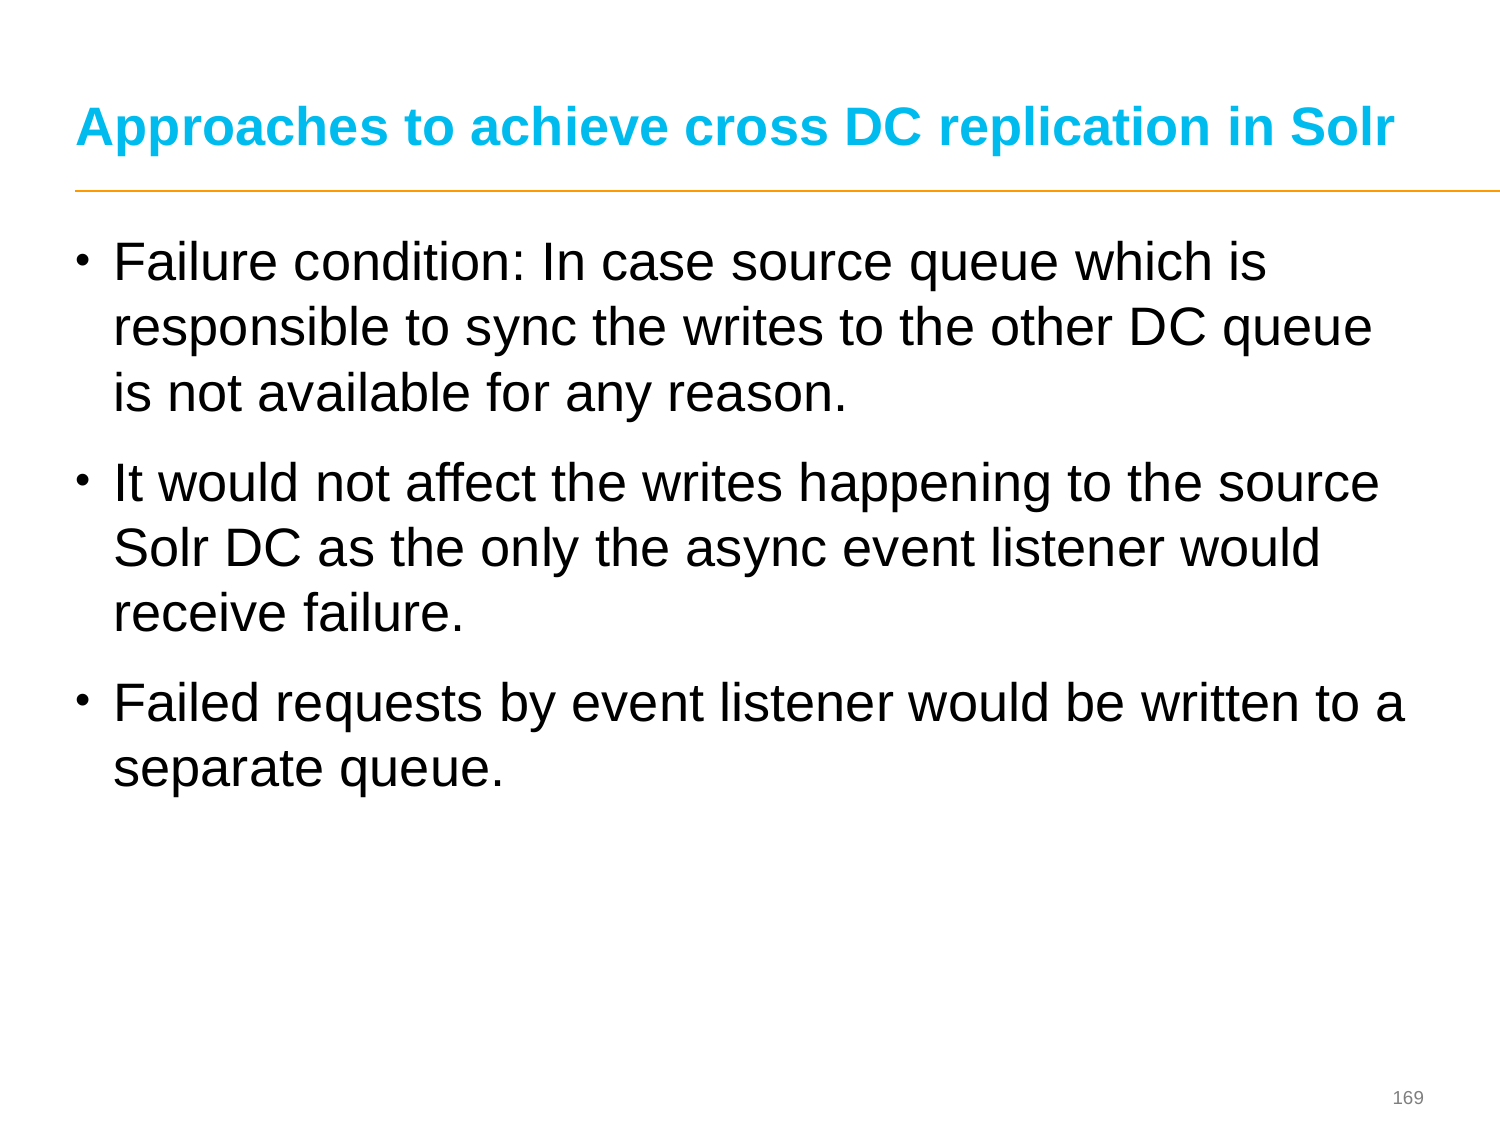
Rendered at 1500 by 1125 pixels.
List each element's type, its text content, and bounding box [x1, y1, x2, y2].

list Failure condition: In case source queue which is responsible to sync the writes to the other DC queue is not available for any reason. It would not affect the writes happening to the source Solr DC as the only the async event listener would receive failure. Failed requests by event listener would be written to a separate queue. [75, 226, 1425, 1018]
title Approaches to achieve cross DC replication in Solr [75, 27, 1422, 157]
